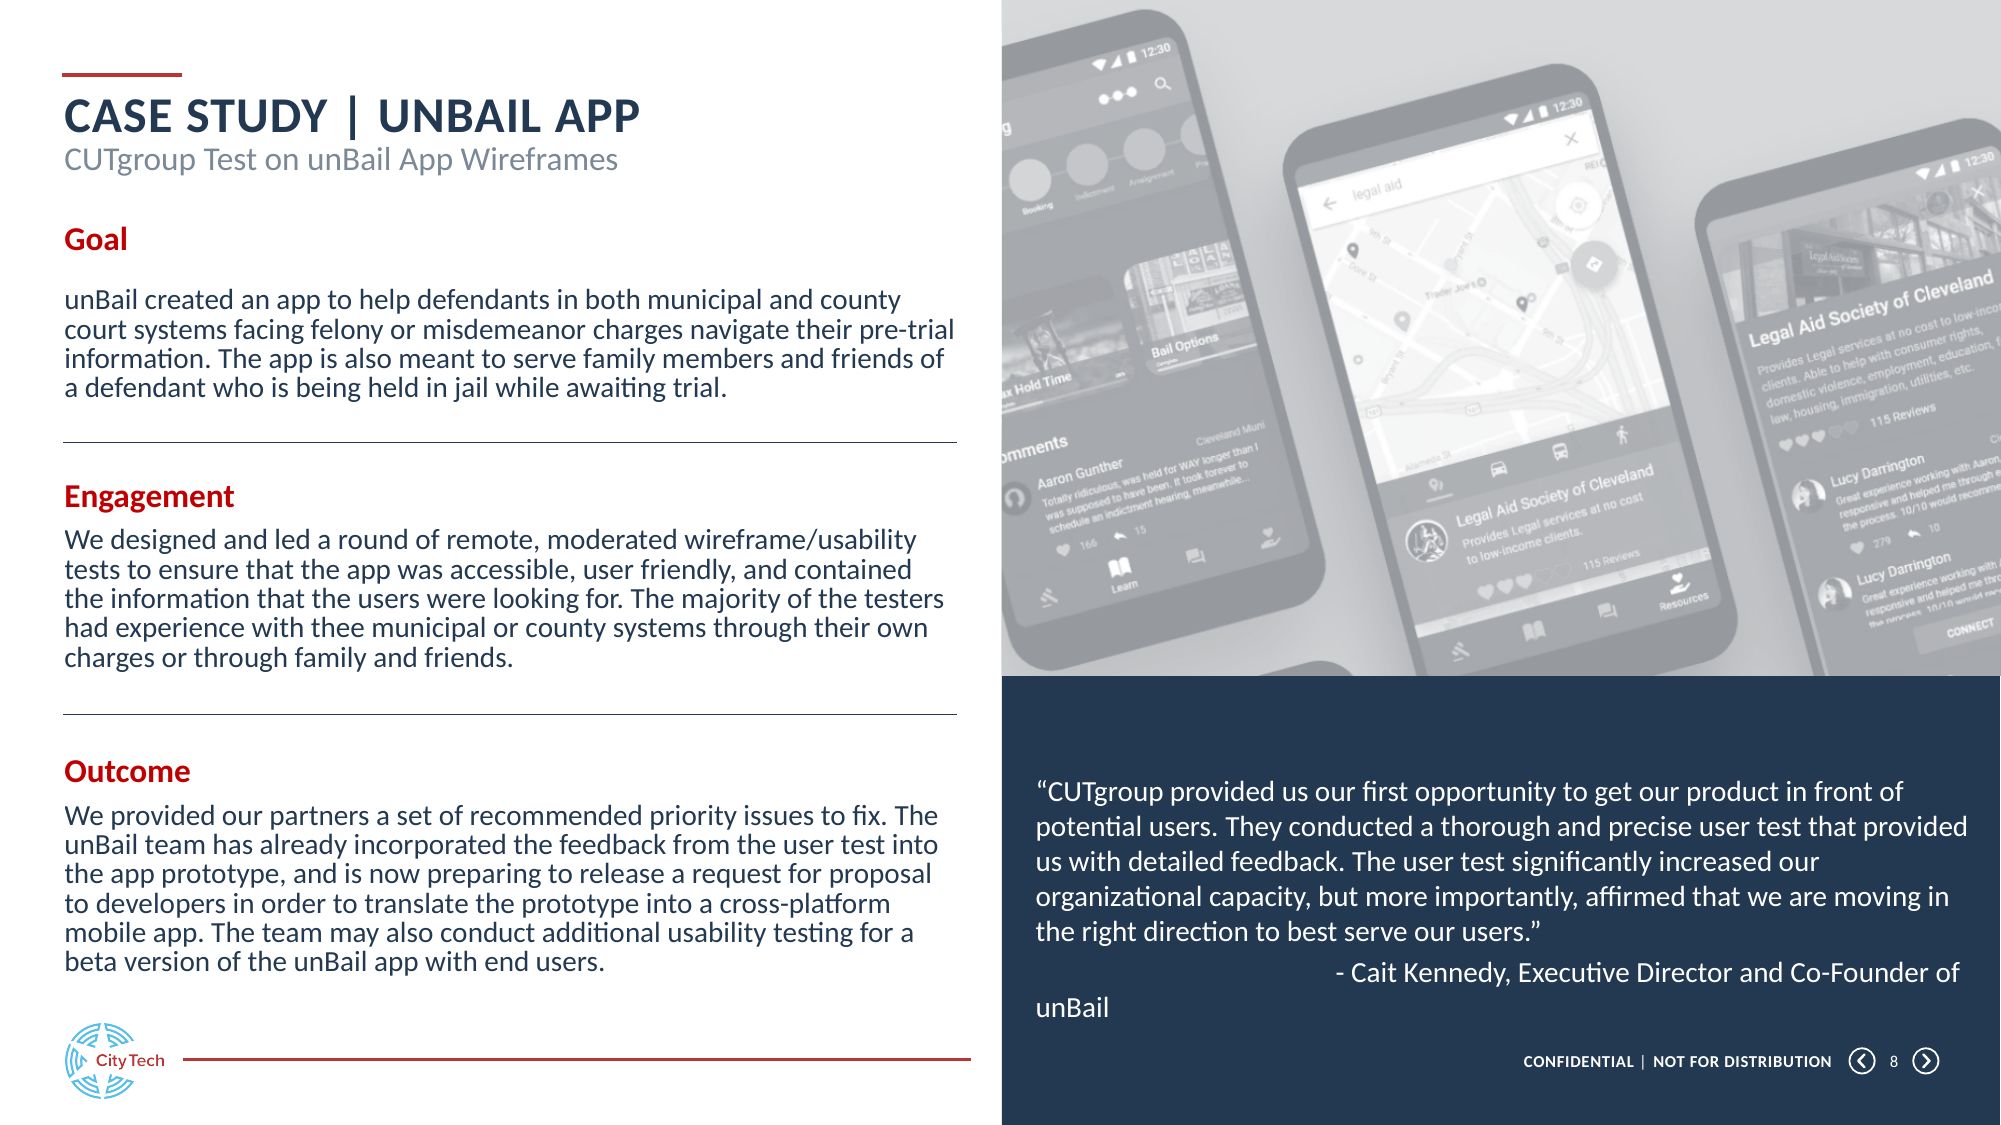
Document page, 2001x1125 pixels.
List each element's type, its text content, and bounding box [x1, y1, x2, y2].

list Case Study | unBAil APP [64, 82, 971, 140]
text_box [1848, 1047, 1876, 1075]
picture [65, 1023, 165, 1099]
list “CUTgroup provided us our first opportunity to get our product in front of potential users. They conducted a thorough and precise user test that provided us with detailed feedback. The user test significantly increased our organizational capacity, but more importantly, affirmed that we are moving in the right direction to best serve our users.” - Cait Kennedy, Executive Director and Co-Founder of unBail [1001, 684, 2000, 1125]
list CUTgroup Test on unBail App Wireframes [64, 149, 971, 169]
picture [1001, 0, 2000, 676]
table_cell Engagement We designed and led a round of remote, moderated wireframe/usability tests to ensure that the app was accessible, user friendly, and contained the information that the users were looking for. The majority of the testers had experience with thee municipal or county systems through their own charges or through family and friends. [65, 443, 955, 714]
text_box CONFIDENTIAL |NOT FOR DISTRIBUTION [1417, 1050, 1837, 1071]
text_box [1912, 1047, 1940, 1075]
table_header Goal unBail created an app to help defendants in both municipal and county court systems facing felony or misdemeanor charges navigate their pre-trial information. The app is also meant to serve family members and friends of a defendant who is being held in jail while awaiting trial. [65, 189, 955, 442]
table_cell Outcome We provided our partners a set of recommended priority issues to fix. The unBail team has already incorporated the feedback from the user test into the app prototype, and is now preparing to release a request for proposal to developers in order to translate the prototype into a cross-platform mobile app. The team may also conduct additional usability testing for a beta version of the unBail app with end users. [65, 715, 955, 1021]
text_box 8 [1875, 1050, 1913, 1071]
